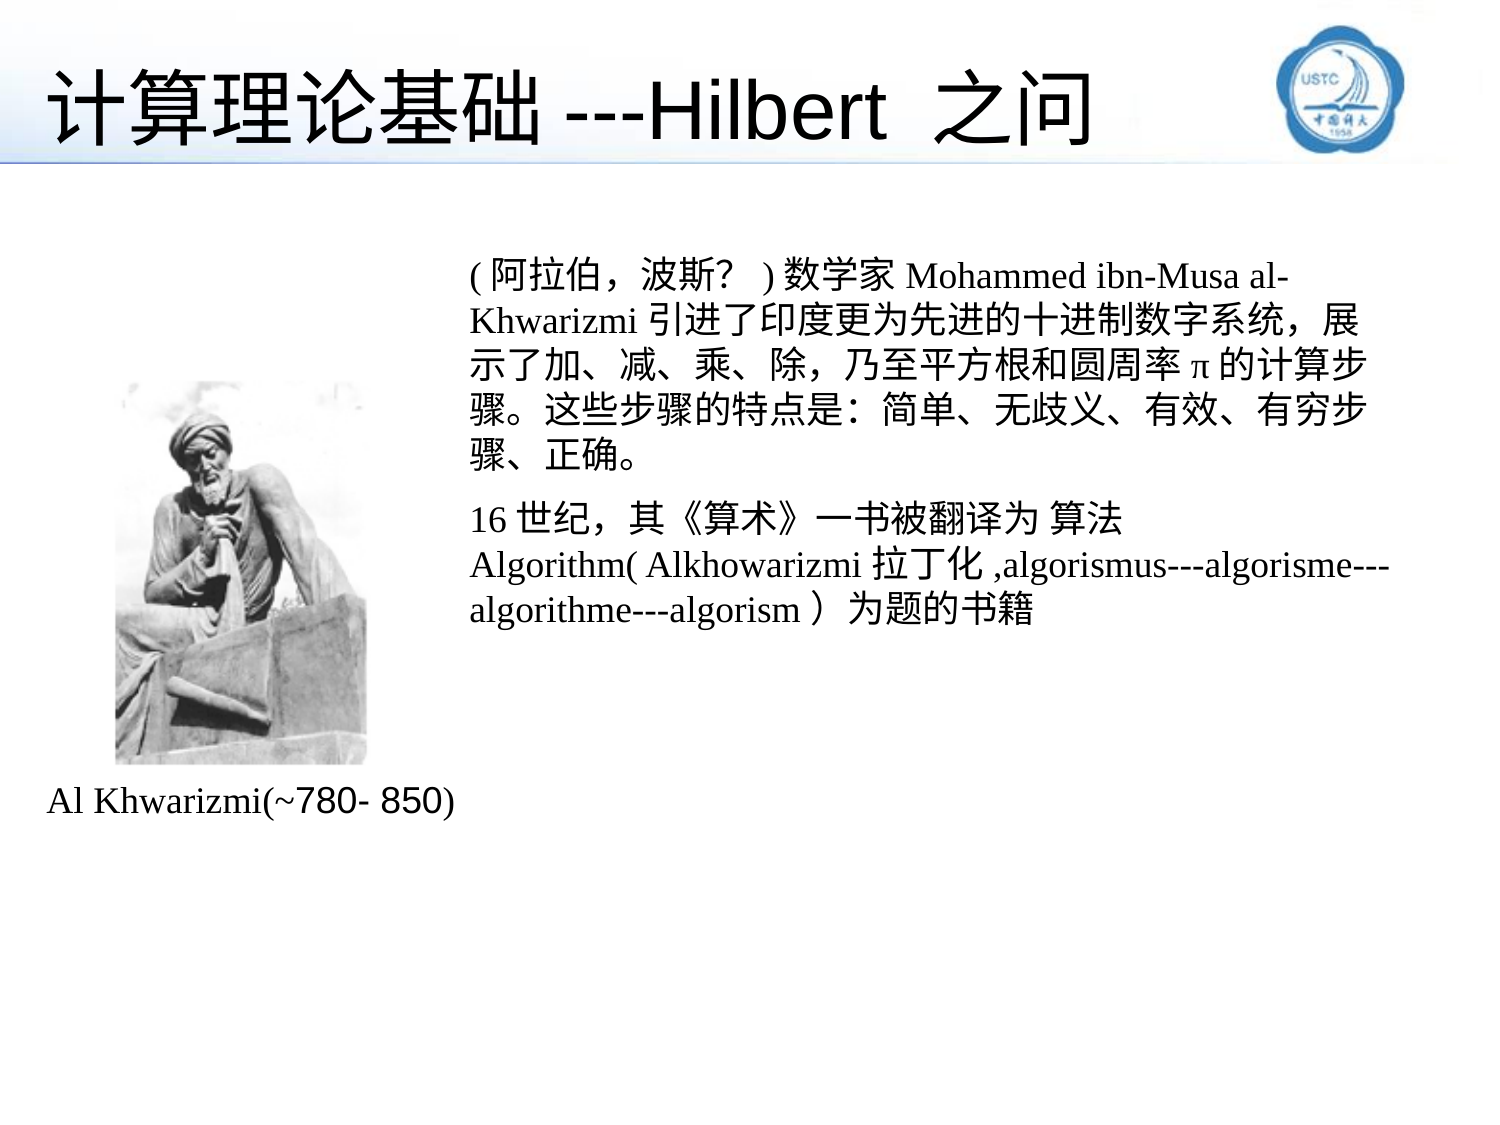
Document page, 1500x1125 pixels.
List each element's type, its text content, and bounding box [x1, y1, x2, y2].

picture [0, 0, 1500, 164]
text_box Al Khwarizmi(~780- 850) [31, 768, 471, 829]
title 计算理论基础---Hilbert 之问 [29, 37, 1305, 175]
text_box (阿拉伯，波斯？)数学家Mohammed ibn-Musa al-Khwarizmi引进了印度更为先进的十进制数字系统，展示了加、减、乘、除，乃至平方根和圆周率π的计算步骤。这些步骤的特点是：简单、无歧义、有效、有穷步骤、正确。 16世纪，其《算术》一书被翻译为 算法Algorithm( Alkhowarizmi拉丁化,algorismus---algorisme---algorithme---algorism）为题的书籍 [454, 243, 1412, 637]
picture [111, 372, 371, 769]
